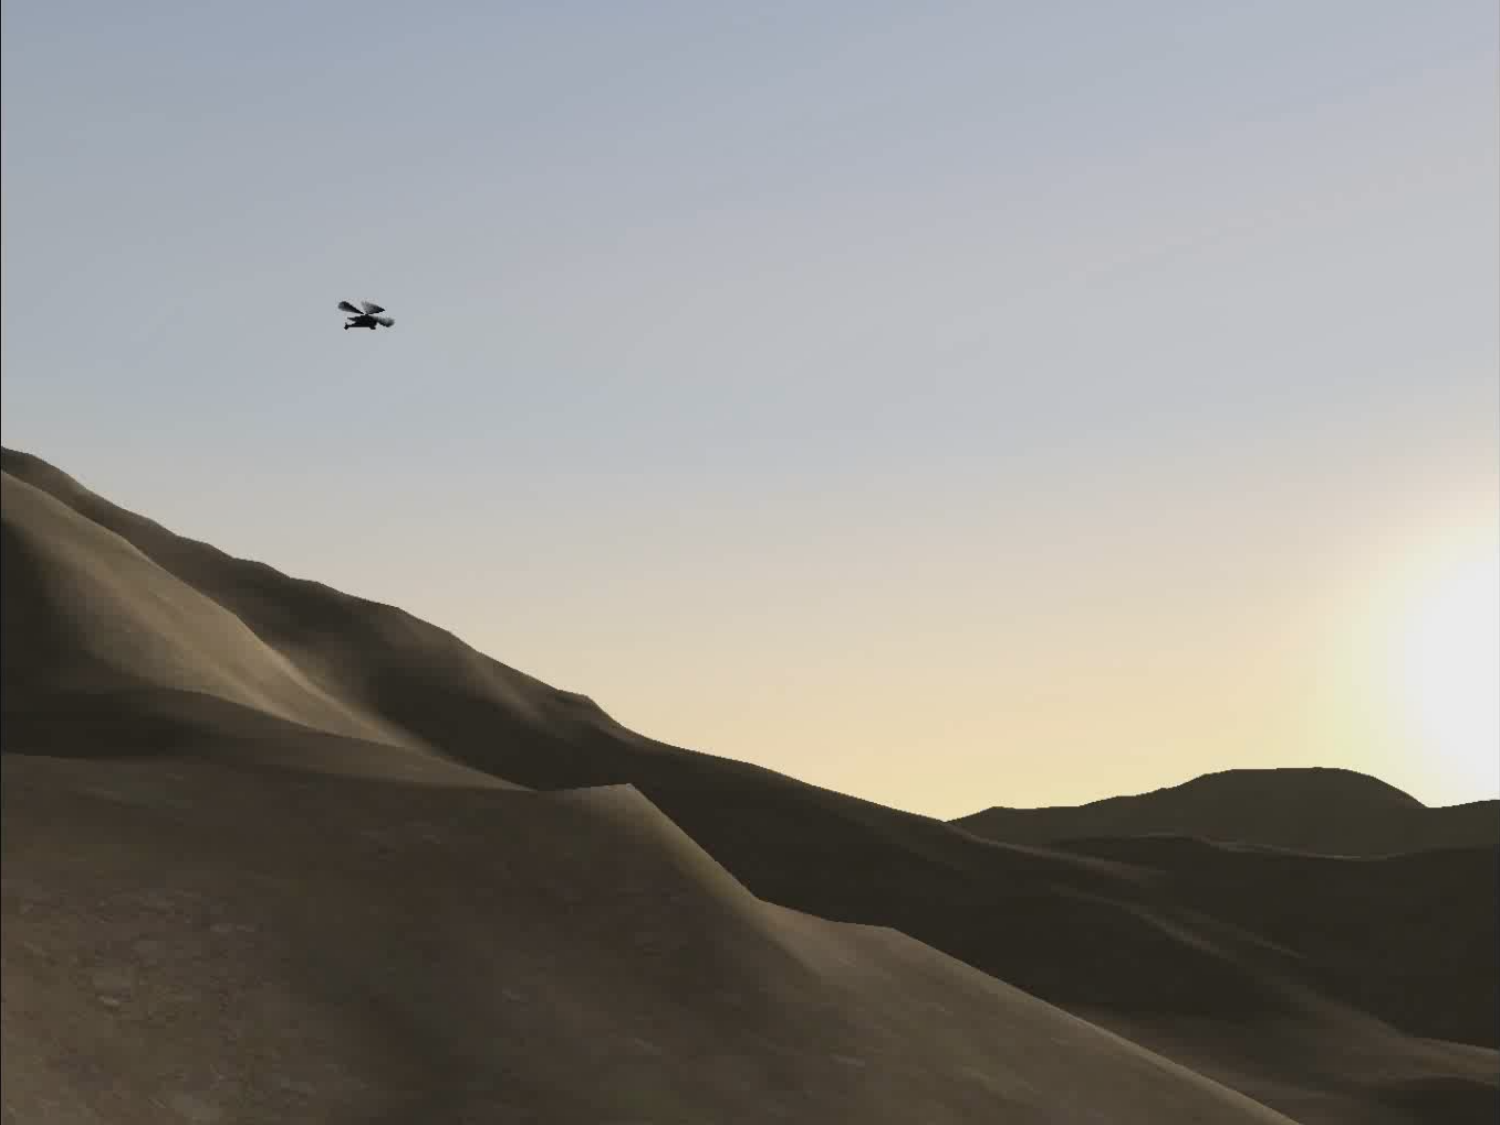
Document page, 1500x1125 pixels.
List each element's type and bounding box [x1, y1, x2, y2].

text_box [0, 0, 1500, 1125]
